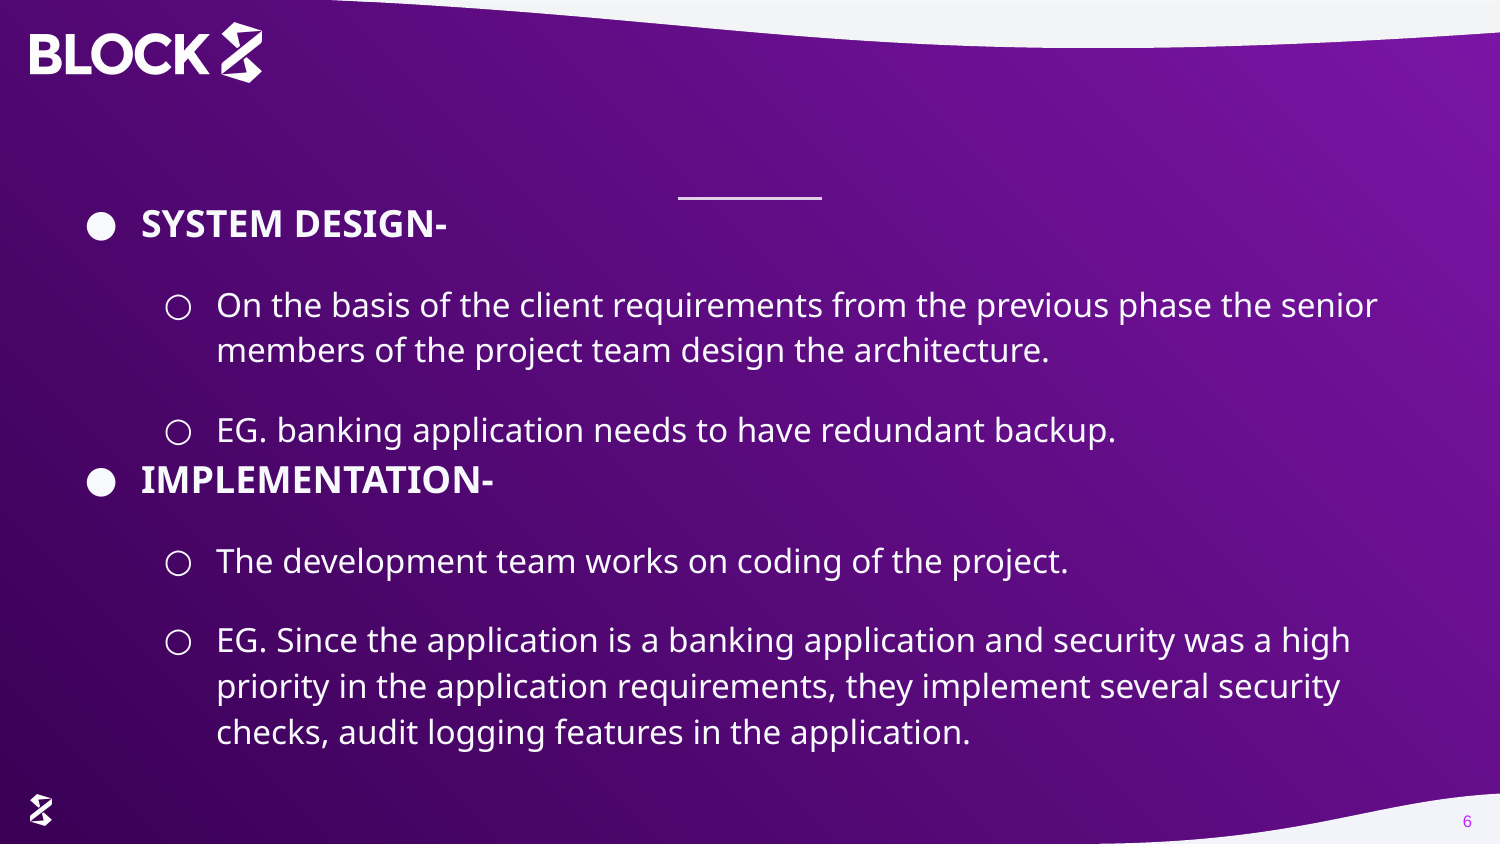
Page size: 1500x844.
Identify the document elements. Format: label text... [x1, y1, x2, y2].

list SYSTEM DESIGN- On the basis of the client requirements from the previous phase the senior members of the project team design the architecture. EG. banking application needs to have redundant backup. IMPLEMENTATION- The development team works on coding of the project. EG. Since the application is a banking application and security was a high priority in the application requirements, they implement several security checks, audit logging features in the application. [51, 177, 1449, 739]
picture [30, 22, 262, 83]
picture [30, 794, 52, 826]
slide_number 6 [1397, 788, 1488, 844]
